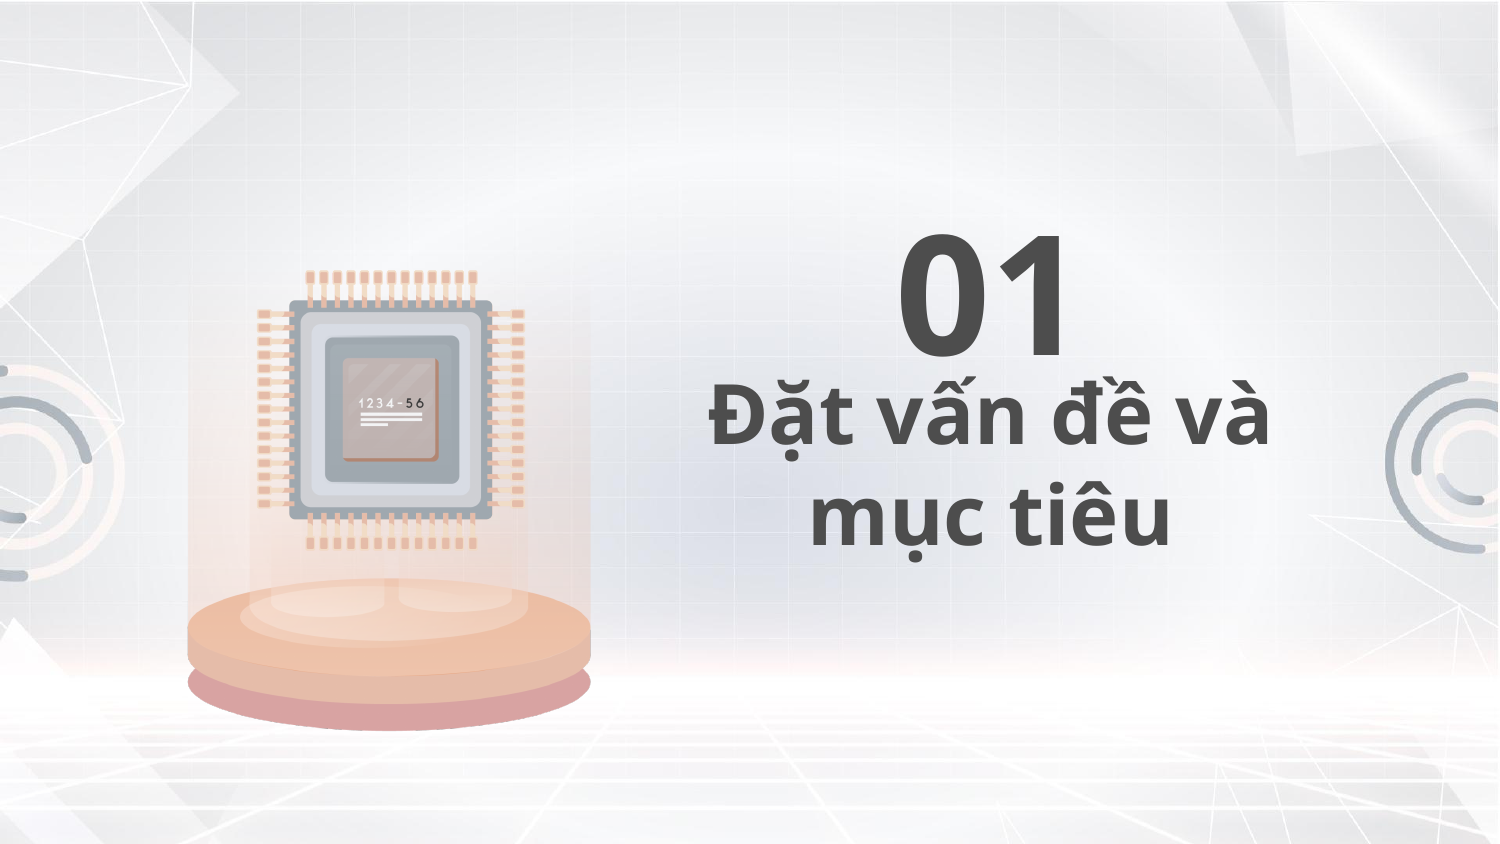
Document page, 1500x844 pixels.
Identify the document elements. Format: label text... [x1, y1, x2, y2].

picture [0, 0, 1500, 844]
title 01 [633, 174, 1349, 346]
title Đặt vấn đề và mục tiêu [633, 346, 1349, 577]
